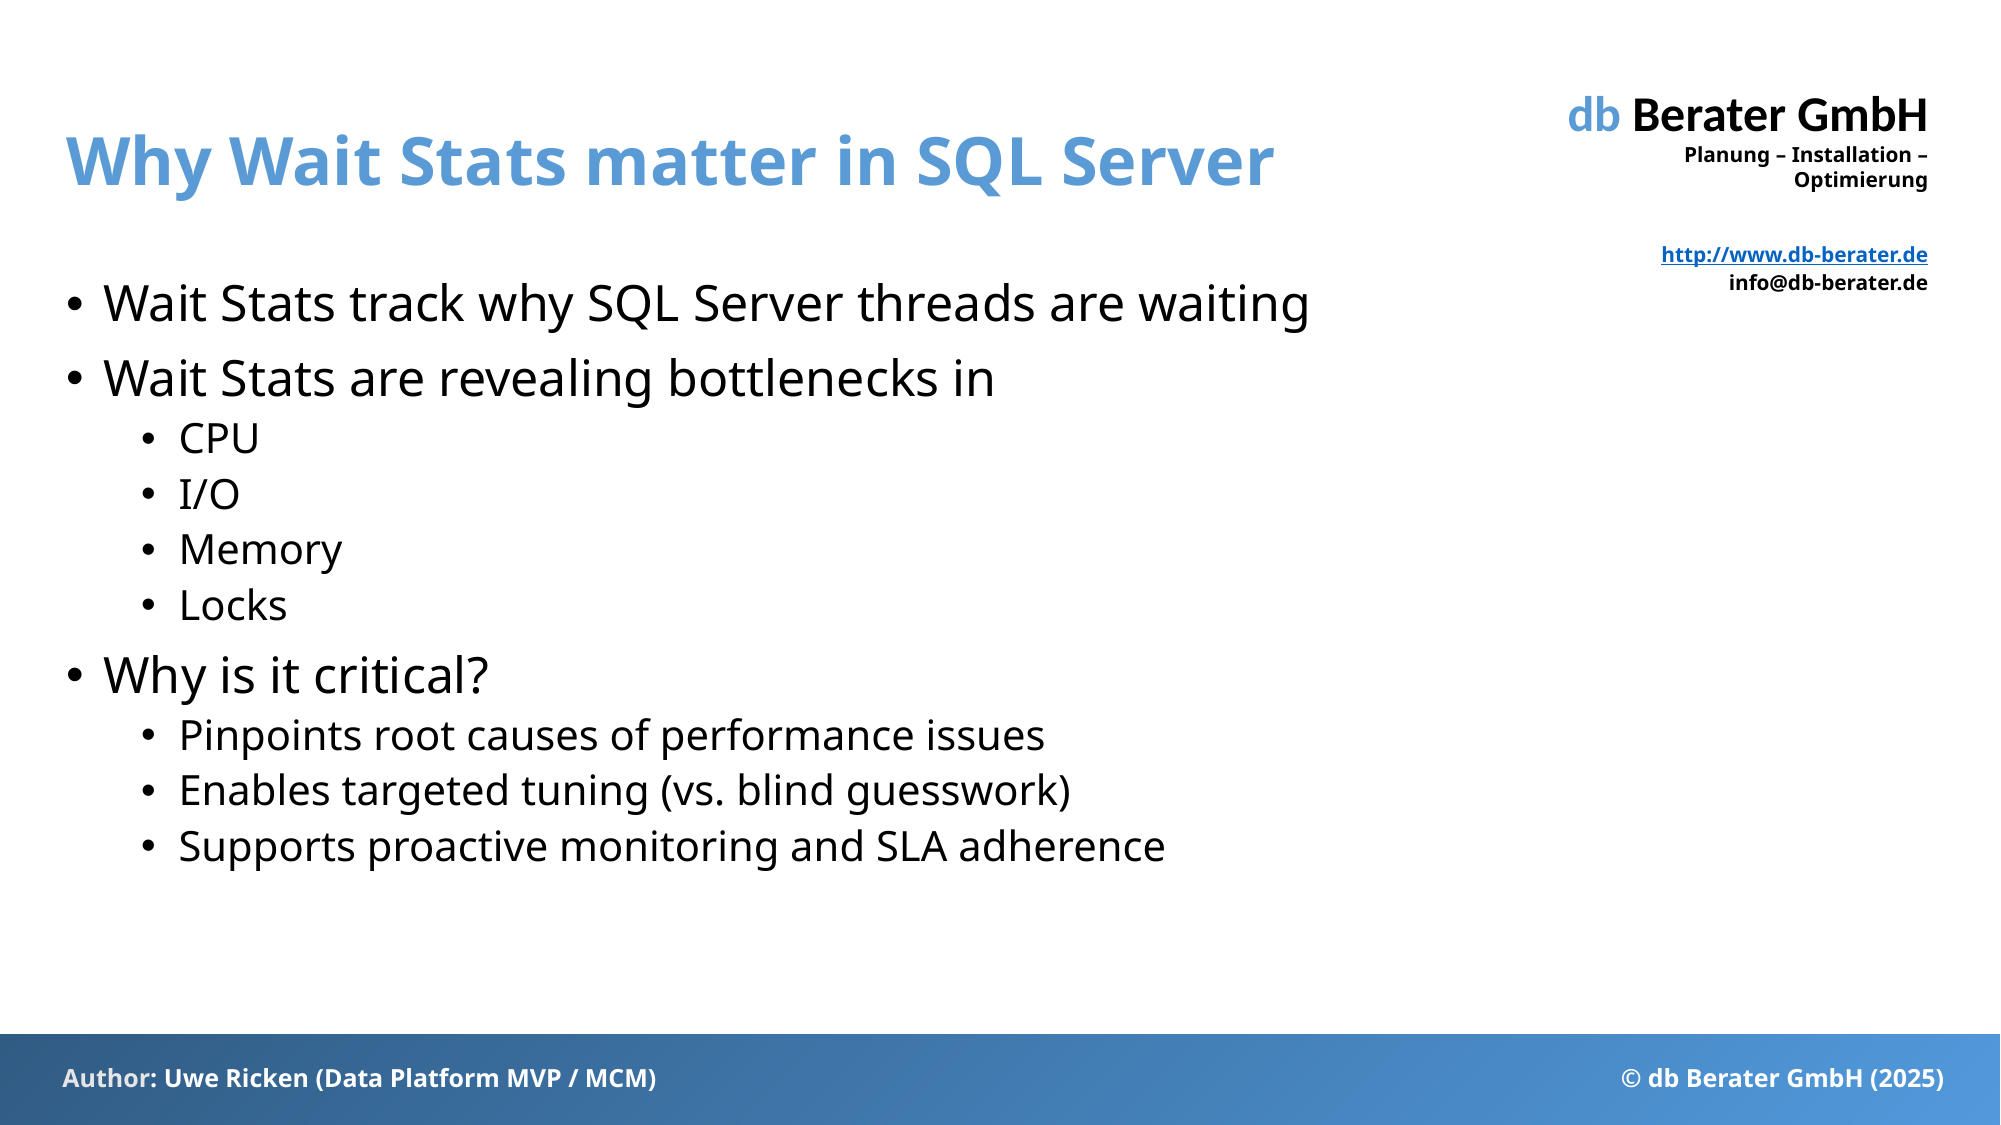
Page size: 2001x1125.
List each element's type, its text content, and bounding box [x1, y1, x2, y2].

list Wait Stats track why SQL Server threads are waiting Wait Stats are revealing bottlenecks in CPU I/O Memory Locks Why is it critical? Pinpoints root causes of performance issues Enables targeted tuning (vs. blind guesswork) Supports proactive monitoring and SLA adherence [54, 273, 1945, 1024]
title Why Wait Stats matter in SQL Server [54, 72, 1538, 256]
